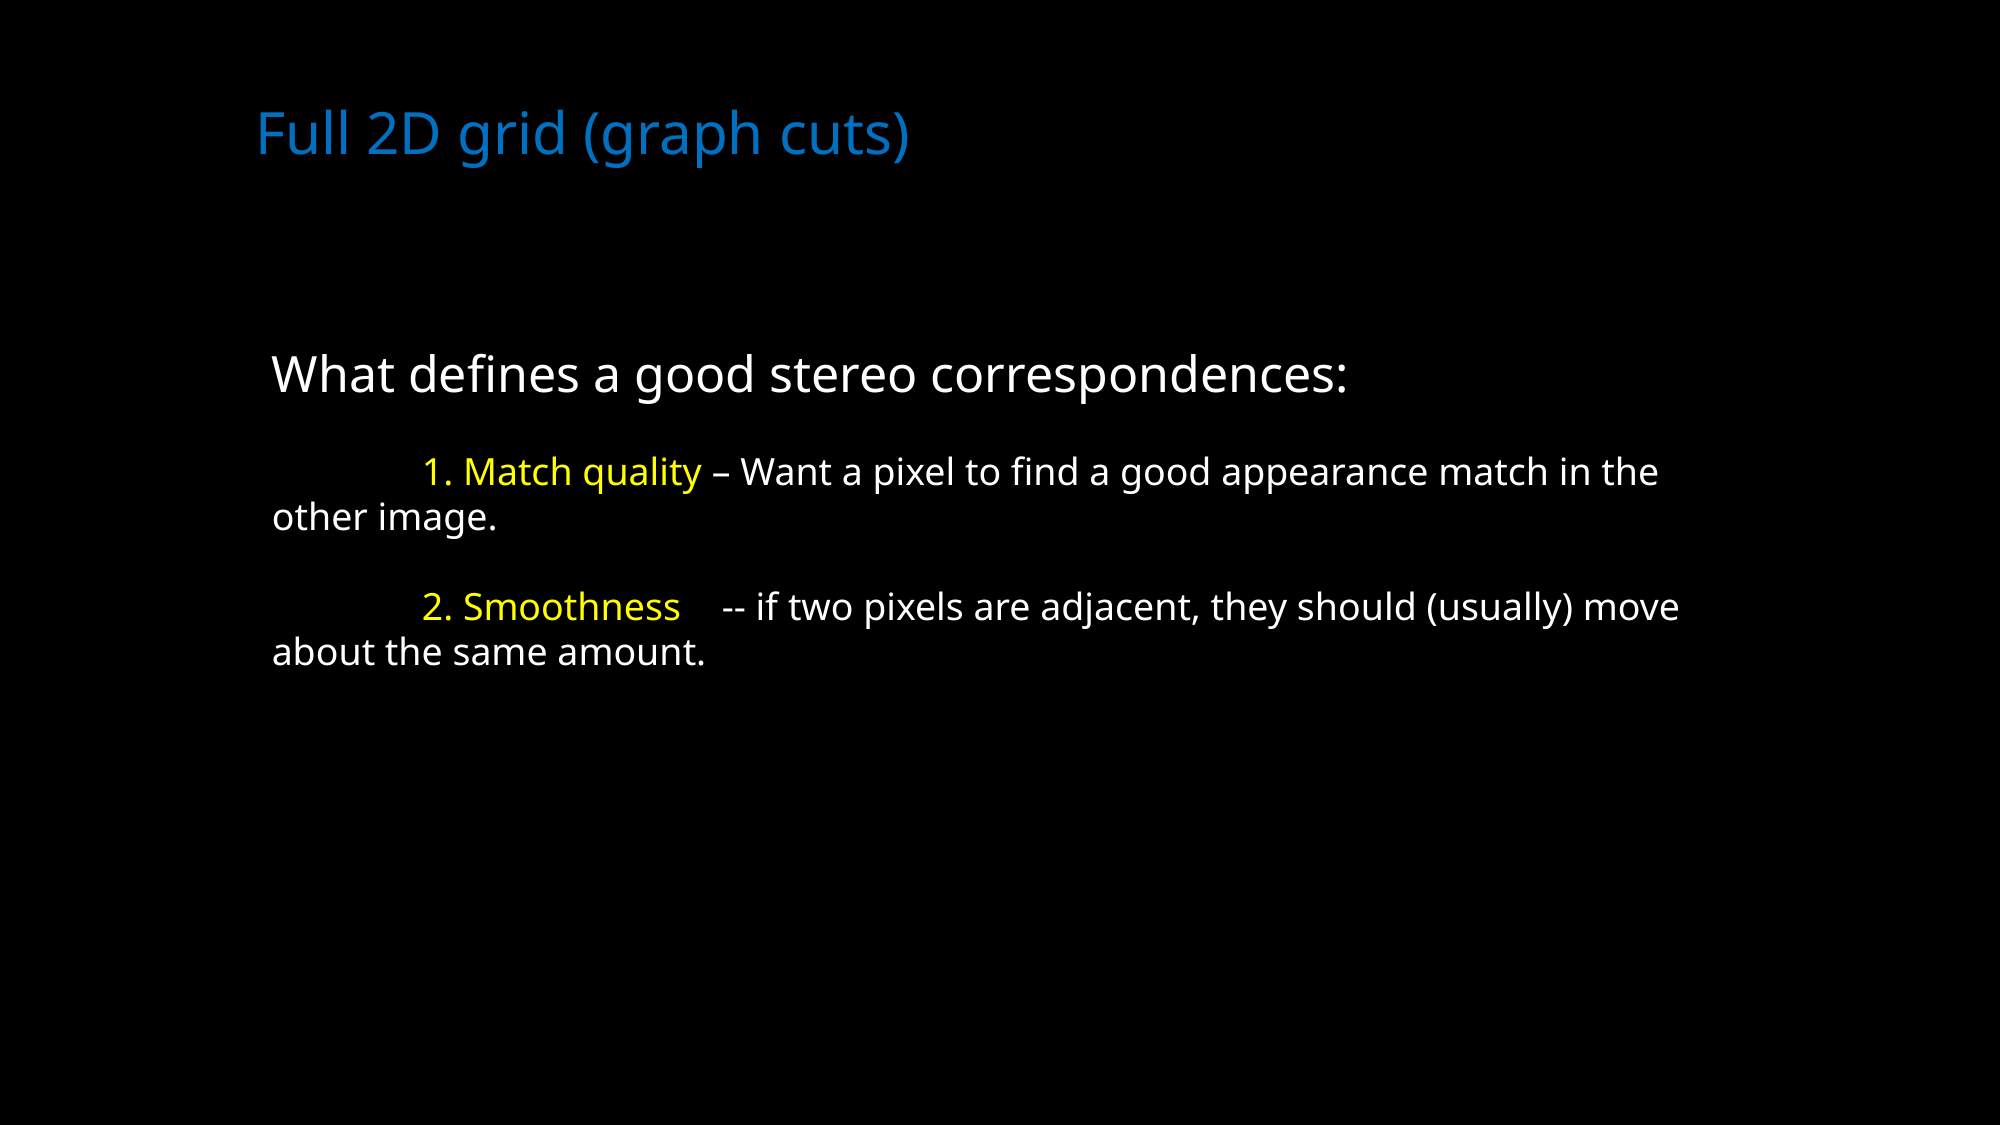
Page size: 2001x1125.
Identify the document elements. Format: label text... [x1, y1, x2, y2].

text_box What defines a good stereo correspondences: 1. Match quality – Want a pixel to find a good appearance match in the other image. 2. Smoothness -- if two pixels are adjacent, they should (usually) move about the same amount. [257, 335, 1713, 680]
text_box Full 2D grid (graph cuts) [240, 88, 1228, 219]
